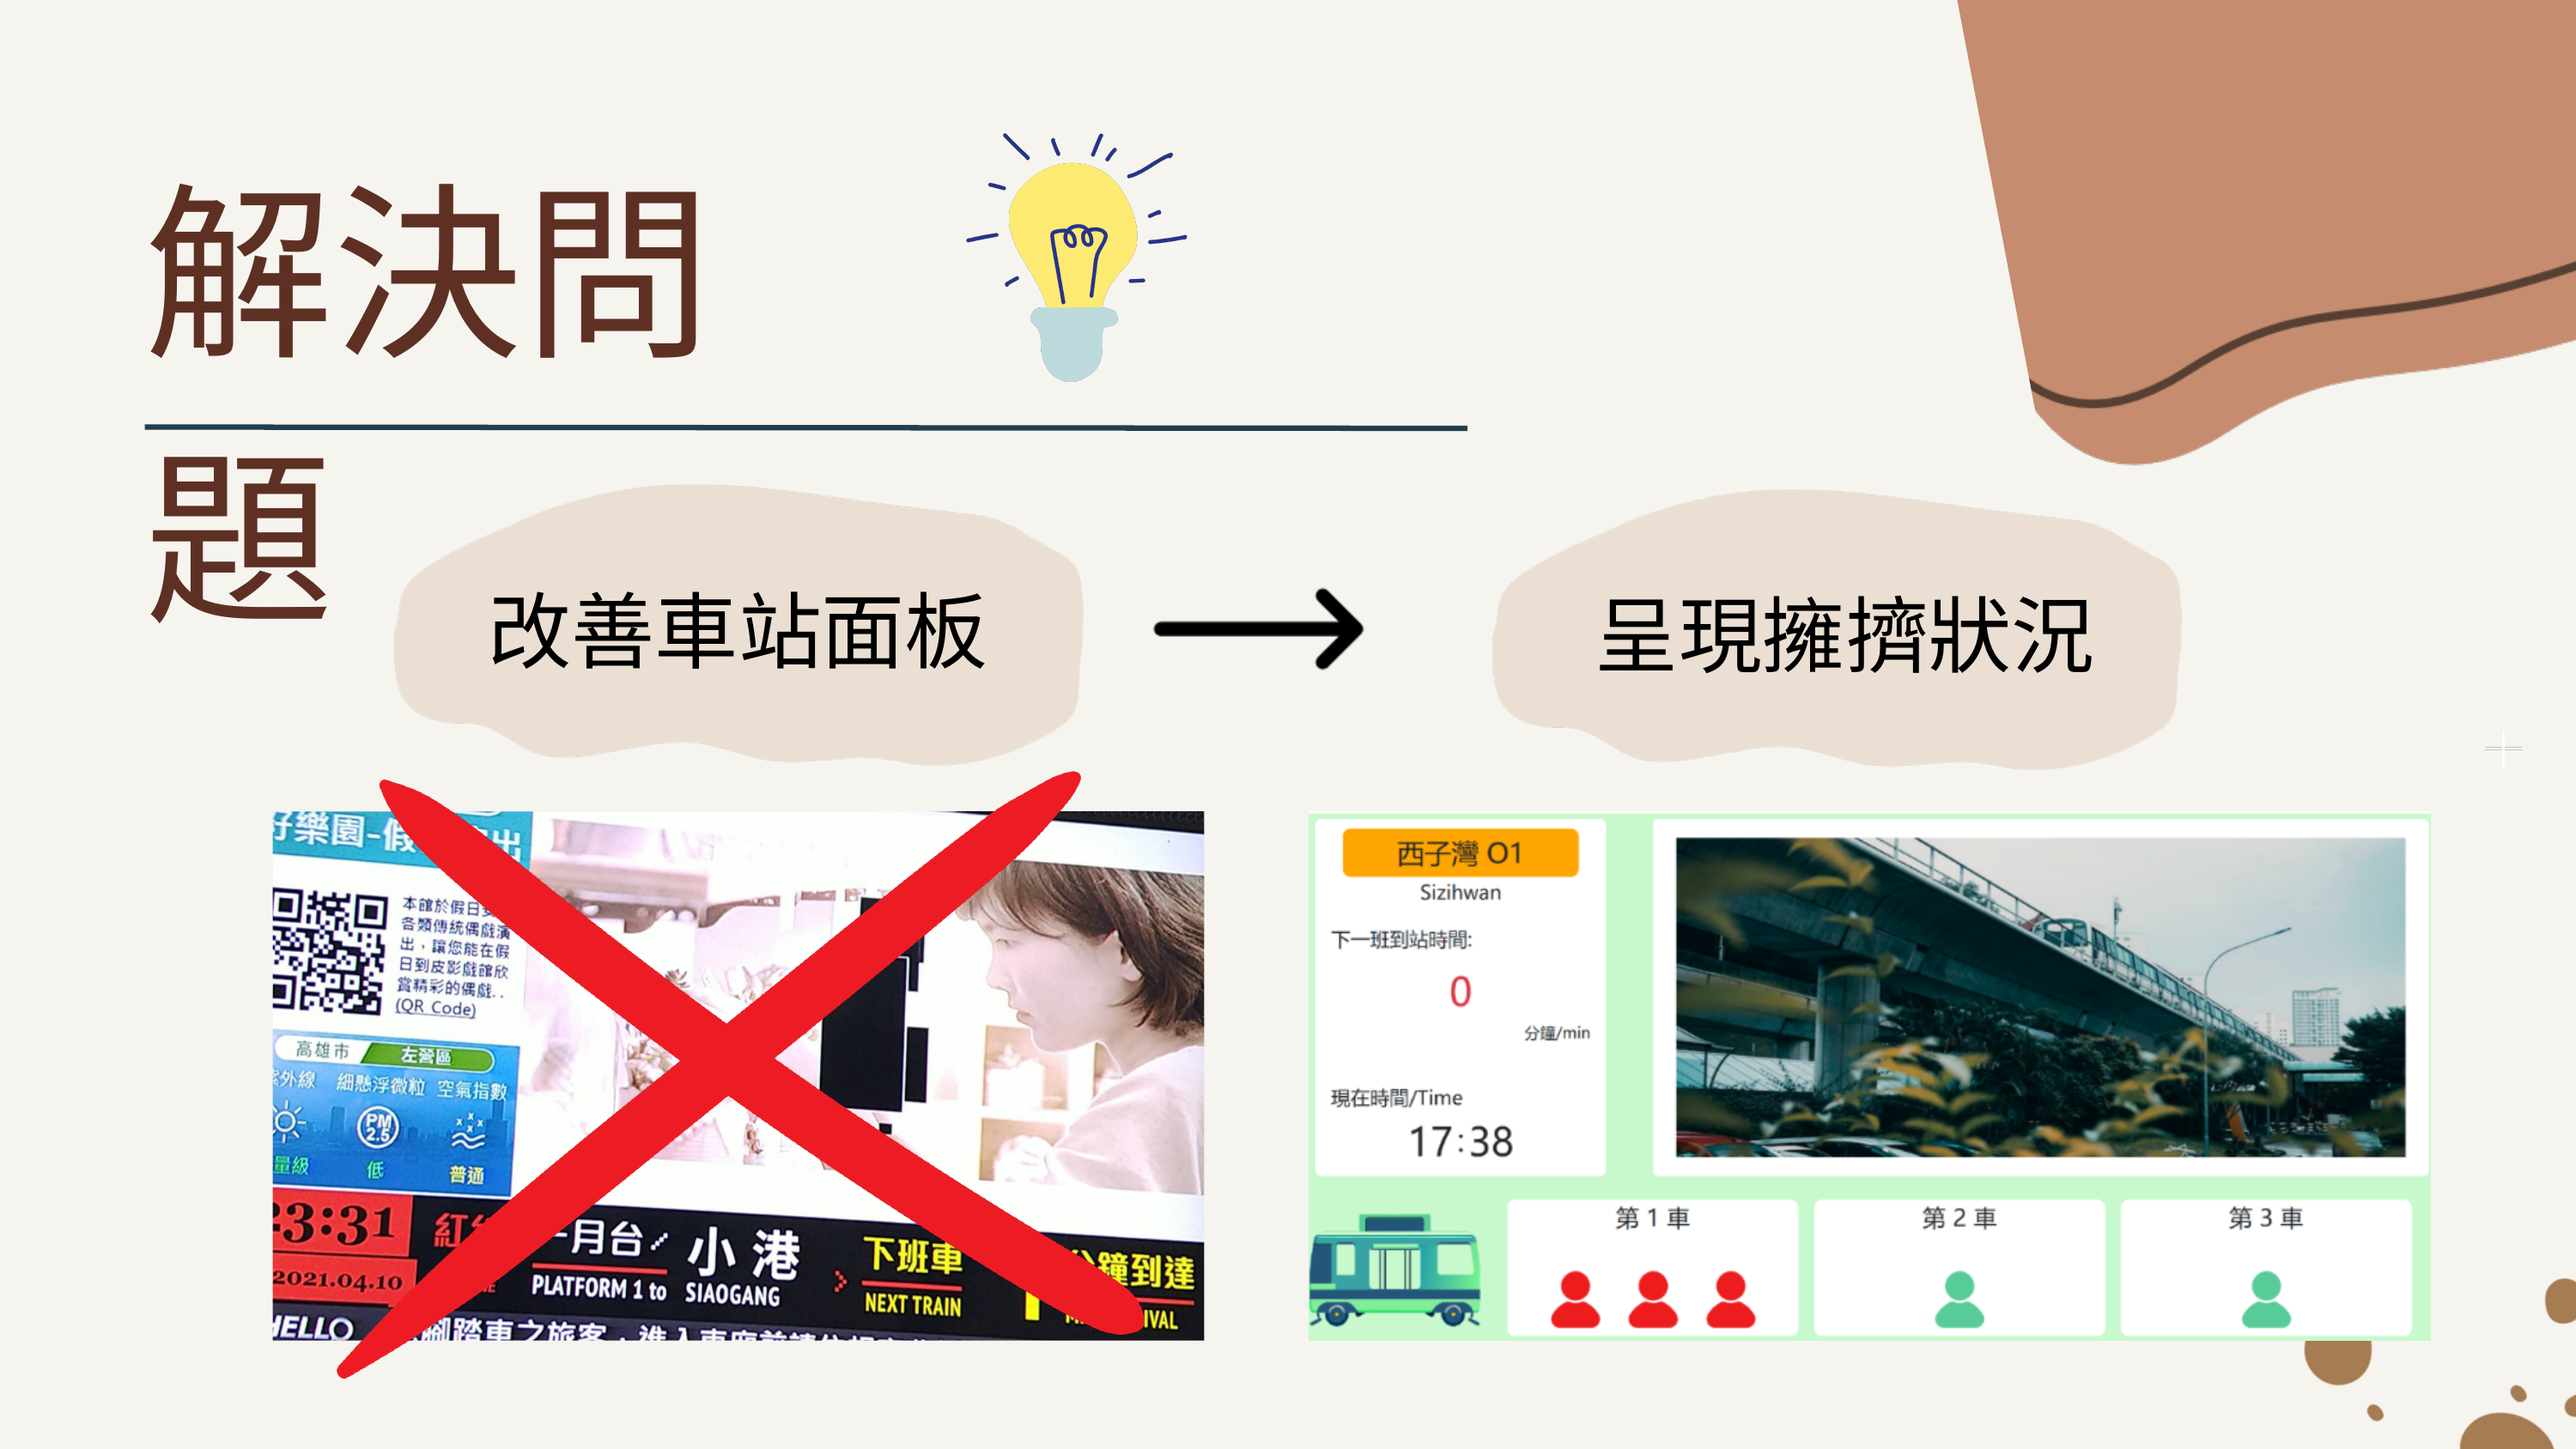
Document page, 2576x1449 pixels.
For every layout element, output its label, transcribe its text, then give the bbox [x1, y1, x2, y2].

text_box [966, 133, 1188, 383]
text_box [1957, 0, 2576, 553]
text_box 解決問題 [144, 116, 902, 646]
text_box [272, 811, 333, 1341]
text_box [1145, 515, 1373, 743]
text_box 改善車站面板 [488, 561, 1009, 679]
text_box 呈現擁擠狀況 [1595, 567, 2136, 683]
text_box [1492, 489, 2183, 770]
text_box [333, 770, 1145, 1382]
text_box [1308, 811, 2432, 1341]
text_box [2484, 729, 2523, 768]
text_box [2303, 1278, 2576, 1449]
text_box [1145, 811, 1205, 1341]
text_box [393, 484, 1084, 766]
